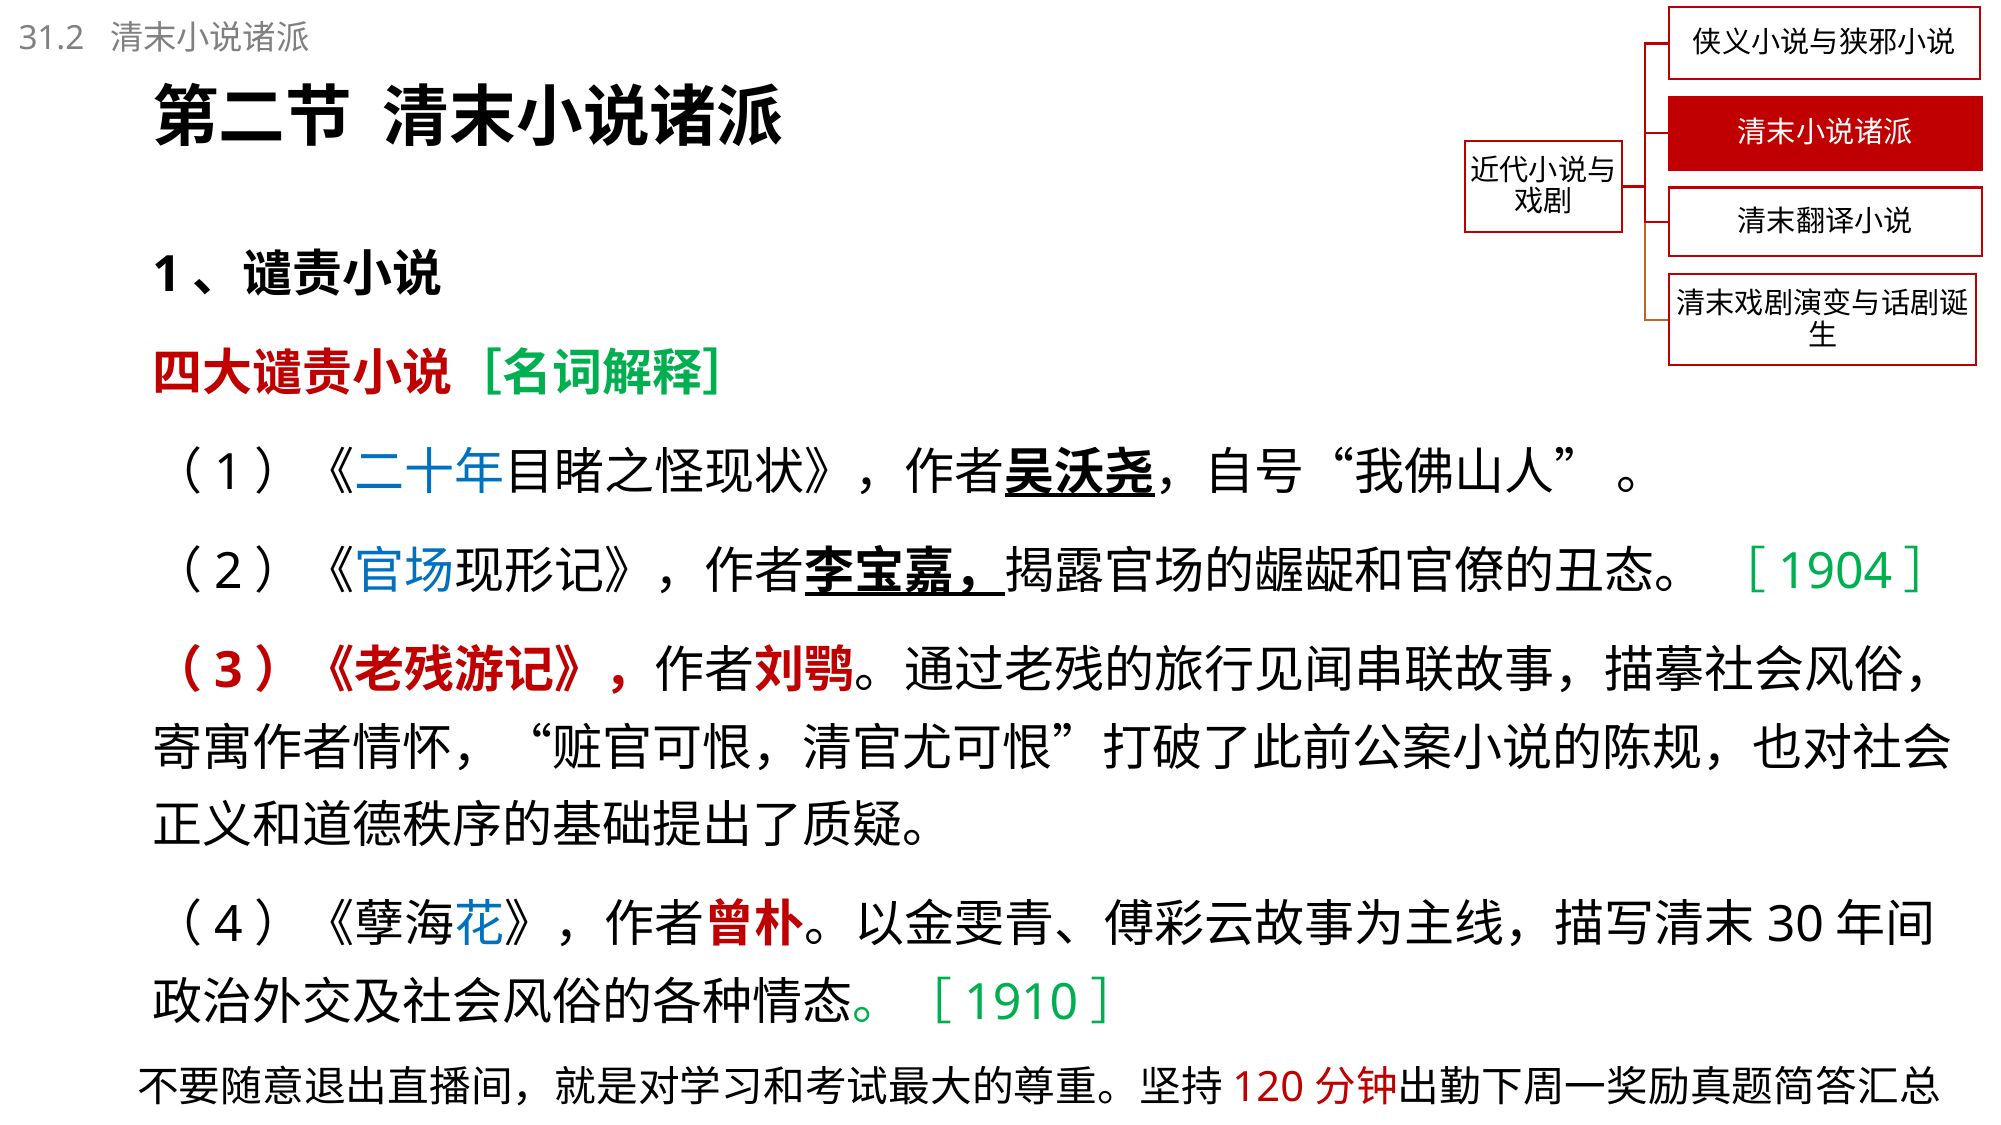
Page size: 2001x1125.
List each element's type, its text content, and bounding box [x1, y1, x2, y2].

title 第二节 清末小说诸派 [137, 53, 1464, 185]
list 1、谴责小说 四大谴责小说［名词解释］ （1）《二十年目睹之怪现状》，作者吴沃尧，自号“我佛山人” 。 （2）《官场现形记》，作者李宝嘉，揭露官场的龌龊和官僚的丑态。 ［1904］ （3）《老残游记》，作者刘鹗。通过老残的旅行见闻串联故事，描摹社会风俗，寄寓作者情怀，“赃官可恨，清官尤可恨”打破了此前公案小说的陈规，也对社会正义和道德秩序的基础提出了质疑。 （4）《孽海花》，作者曾朴。以金雯青、傅彩云故事为主线，描写清末30年间政治外交及社会风俗的各种情态。［1910］ [137, 216, 2000, 1092]
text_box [1464, 0, 1983, 393]
text_box 31.2 清末小说诸派 [3, 8, 874, 64]
